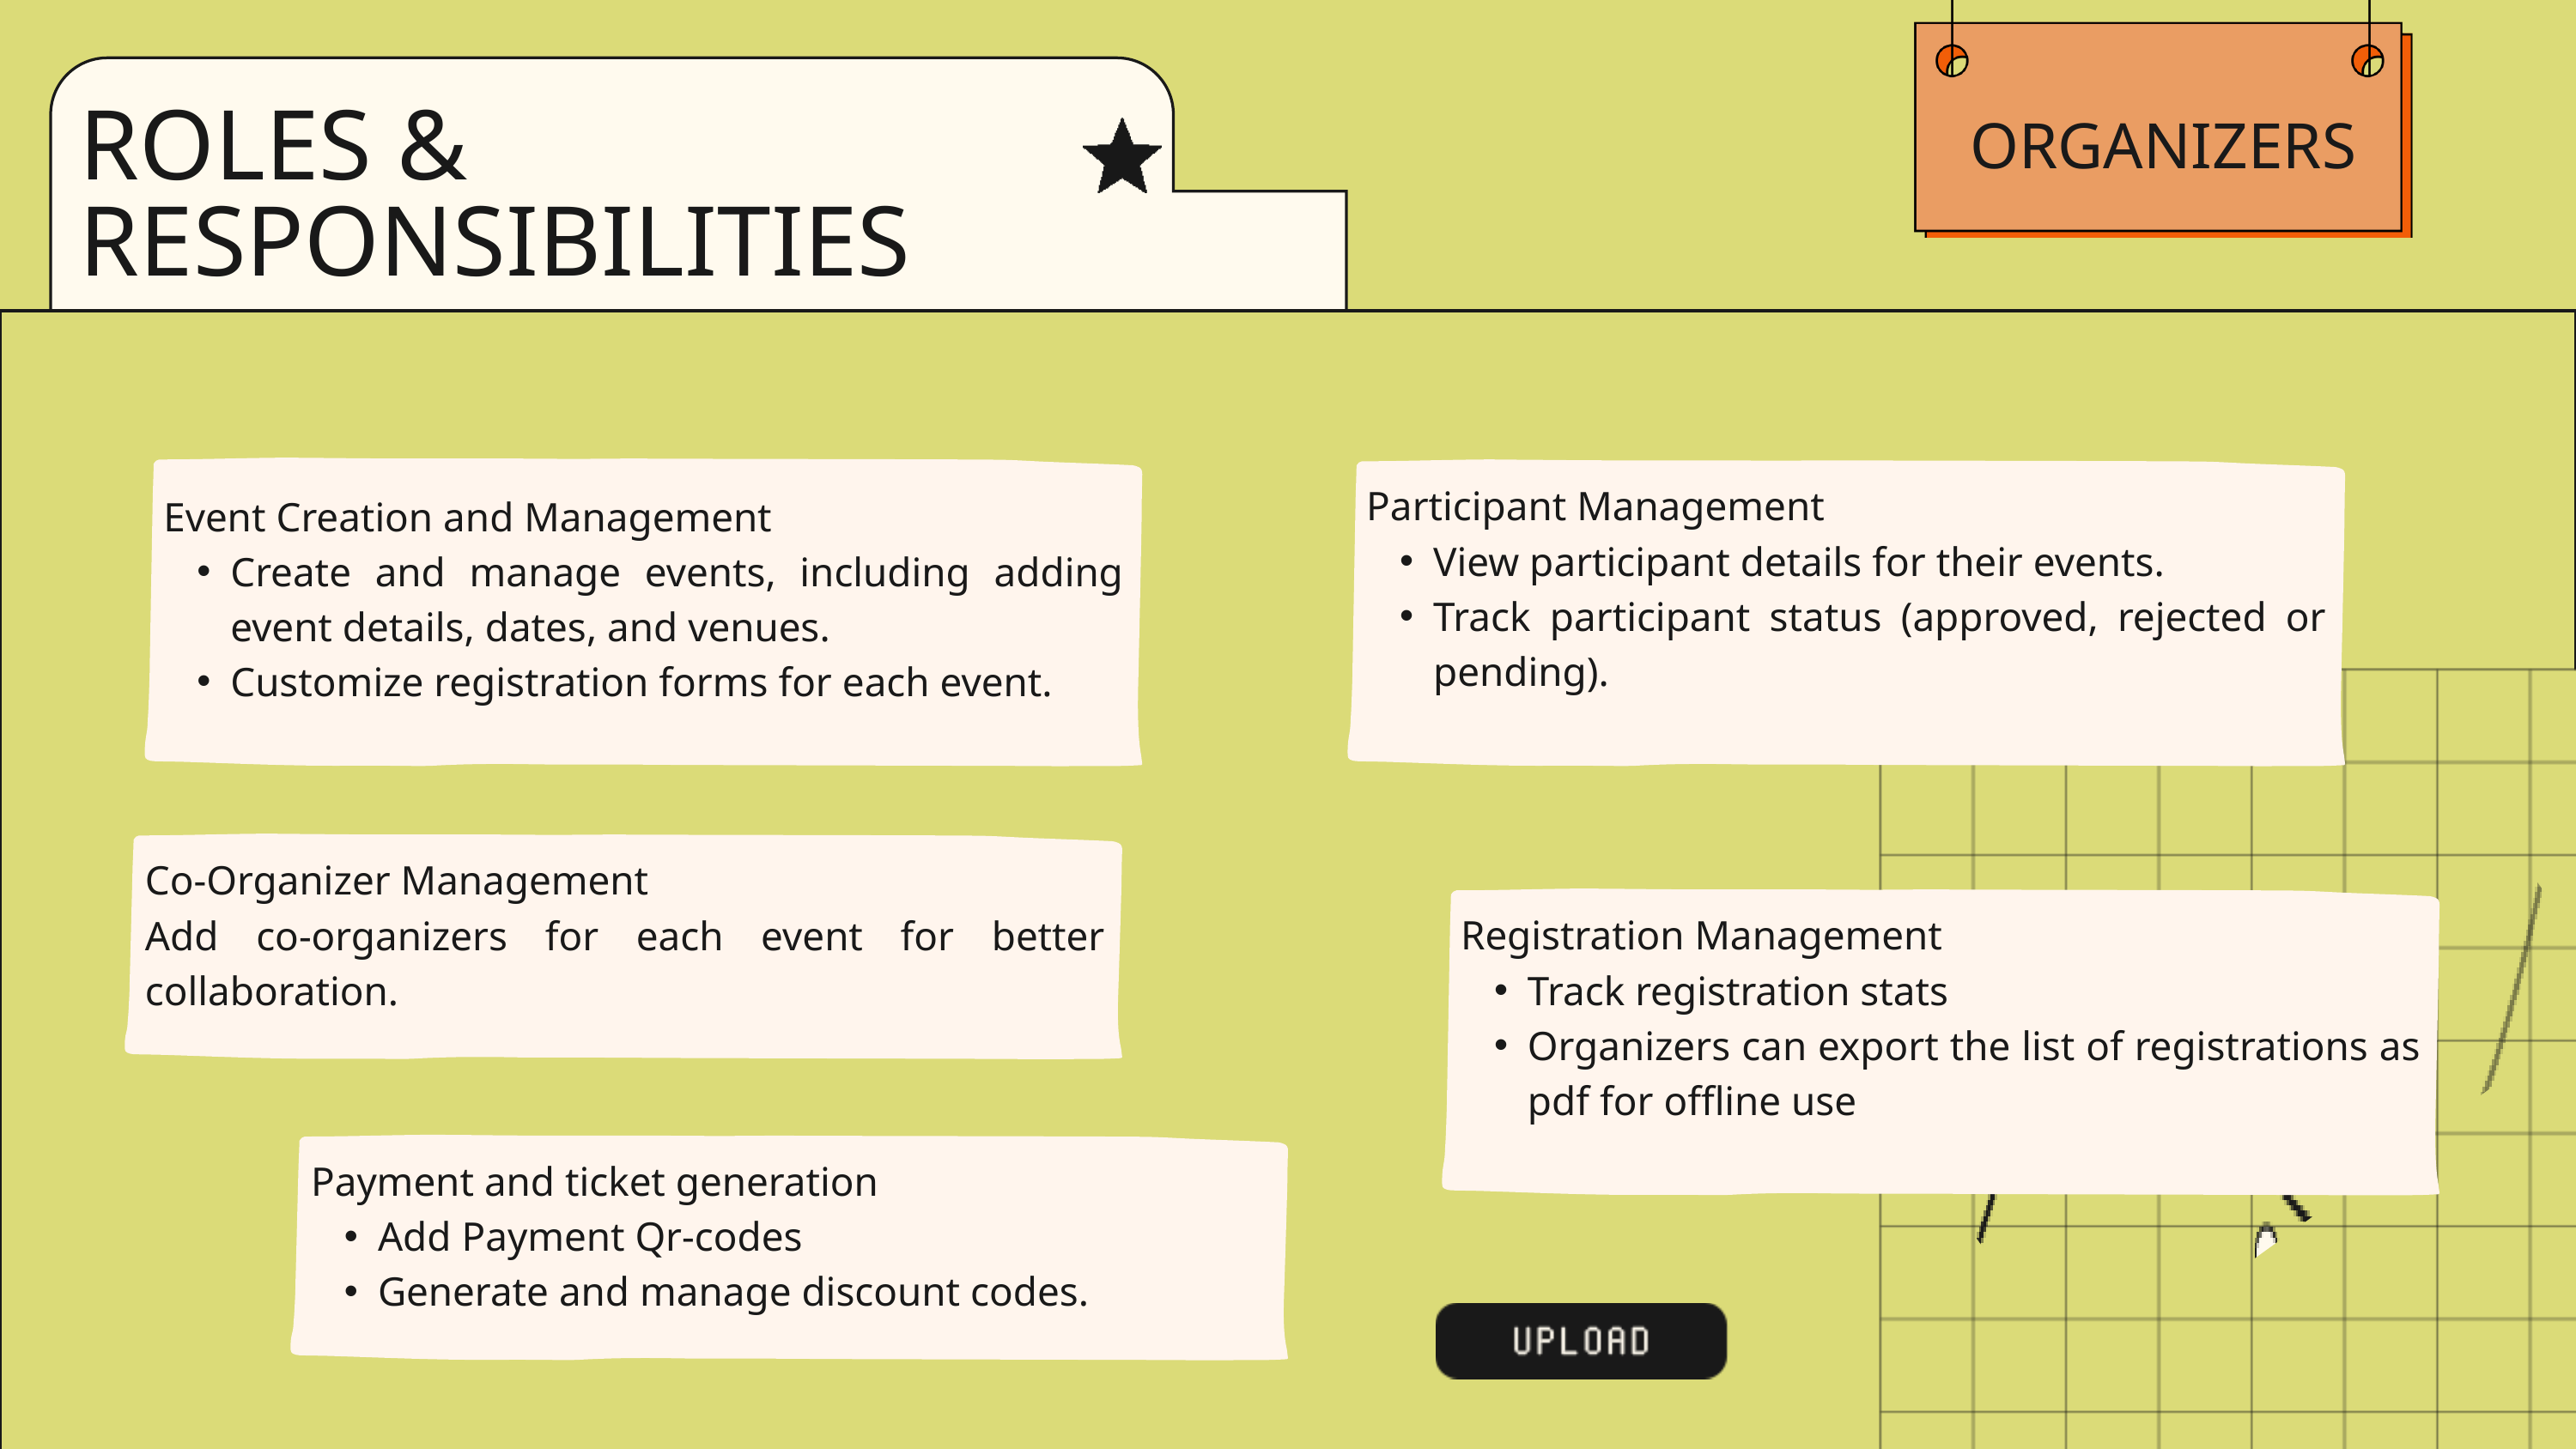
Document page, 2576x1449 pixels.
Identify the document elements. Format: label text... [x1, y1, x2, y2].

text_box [0, 310, 2576, 1449]
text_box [49, 56, 1348, 307]
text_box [290, 1133, 1289, 1361]
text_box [1347, 458, 2346, 767]
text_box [1442, 888, 2440, 1196]
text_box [144, 457, 1143, 767]
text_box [125, 833, 1123, 1059]
text_box [1913, 0, 2413, 238]
text_box ORGANIZERS [1941, 94, 2386, 182]
